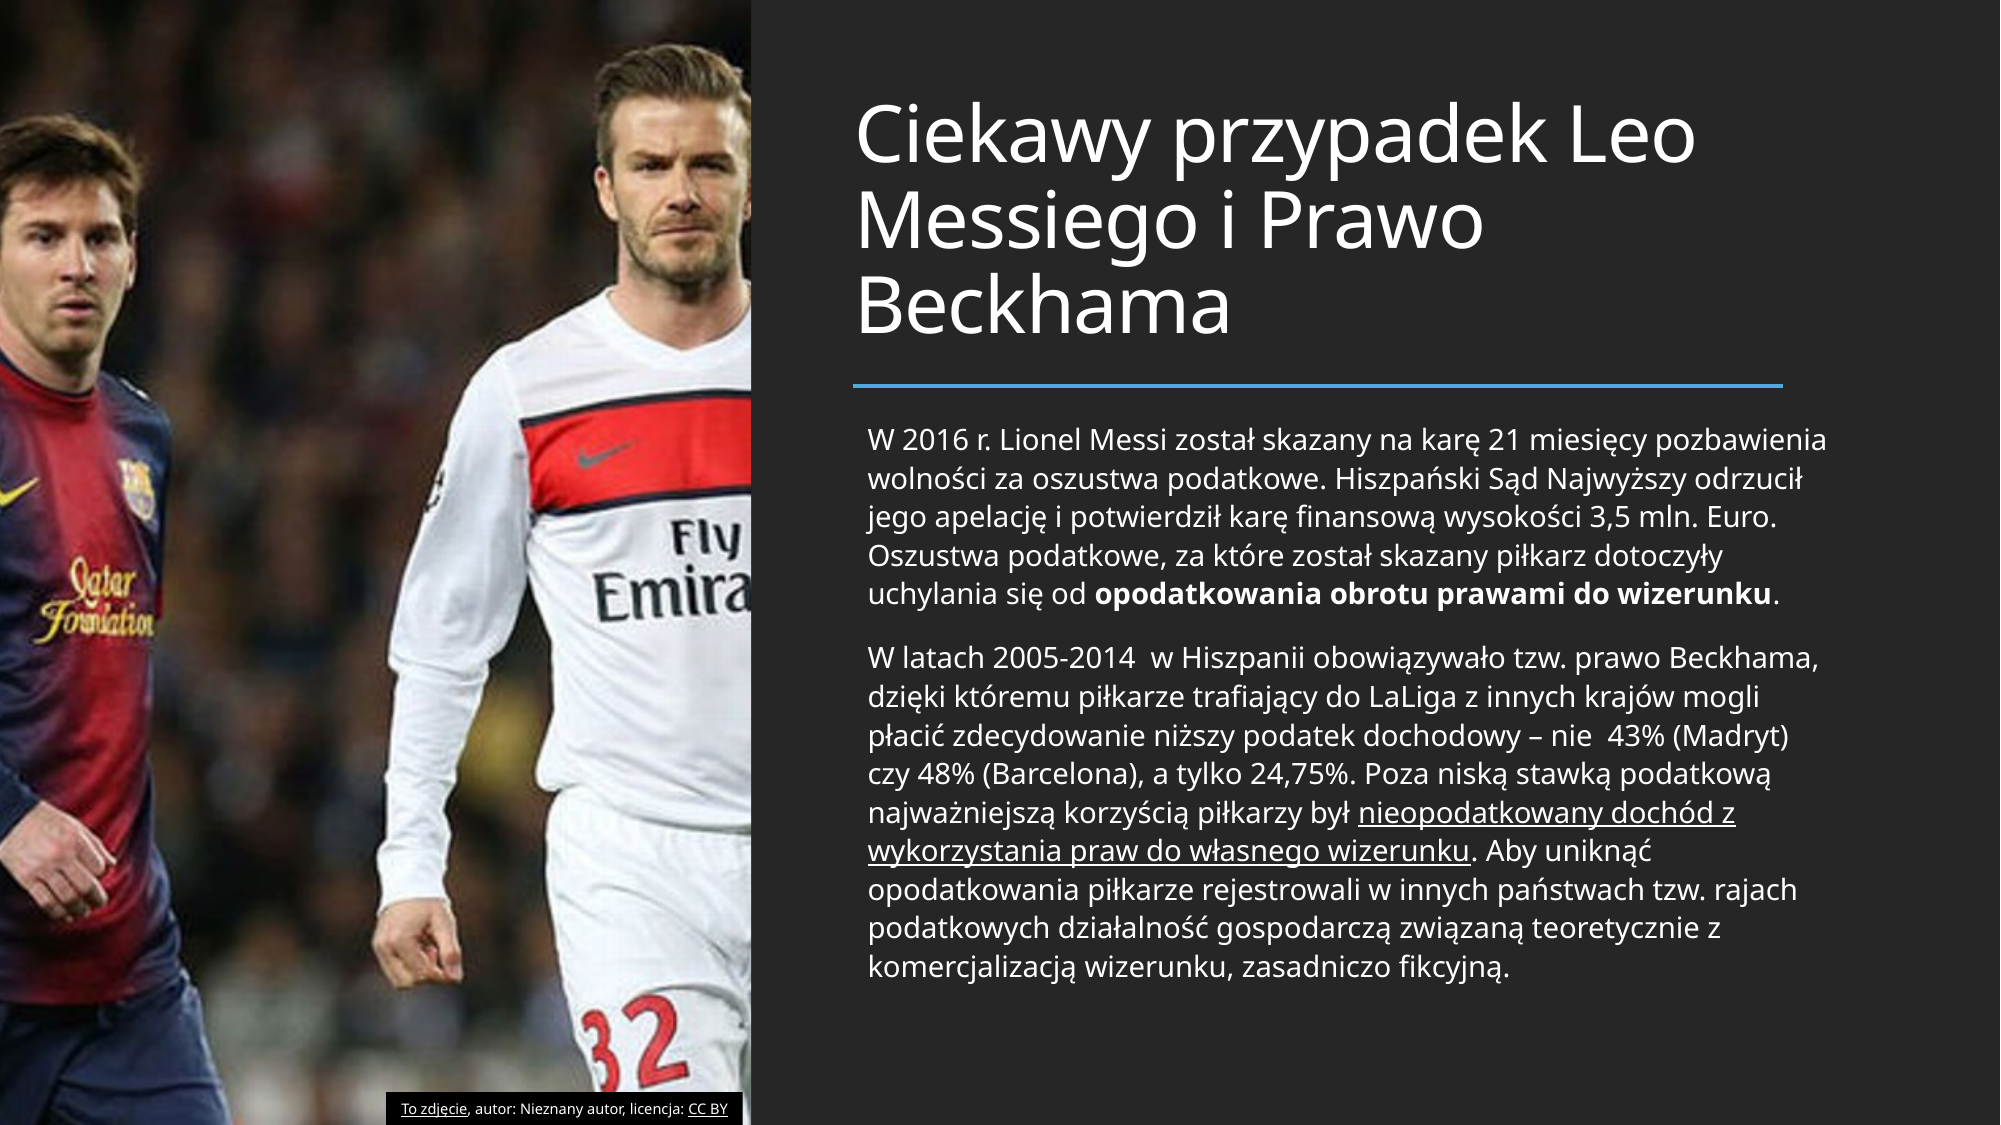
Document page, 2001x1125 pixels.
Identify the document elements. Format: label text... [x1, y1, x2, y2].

picture [0, 0, 752, 1125]
text_box [759, 0, 2000, 1125]
title Ciekawy przypadek Leo Messiego i Prawo Beckhama [839, 84, 1820, 359]
list W 2016 r. Lionel Messi został skazany na karę 21 miesięcy pozbawienia wolności za oszustwa podatkowe. Hiszpański Sąd Najwyższy odrzucił jego apelację i potwierdził karę finansową wysokości 3,5 mln. Euro. Oszustwa podatkowe, za które został skazany piłkarz dotoczyły uchylania się od opodatkowania obrotu prawami do wizerunku. W latach 2005-2014 w Hiszpanii obowiązywało tzw. prawo Beckhama, dzięki któremu piłkarze trafiający do LaLiga z innych krajów mogli płacić zdecydowanie niższy podatek dochodowy – nie 43% (Madryt) czy 48% (Barcelona), a tylko 24,75%. Poza niską stawką podatkową najważniejszą korzyścią piłkarzy był nieopodatkowany dochód z wykorzystania praw do własnego wizerunku. Aby uniknąć opodatkowania piłkarze rejestrowali w innych państwach tzw. rajach podatkowych działalność gospodarczą związaną teoretycznie z komercjalizacją wizerunku, zasadniczo fikcyjną. [853, 410, 1834, 1033]
